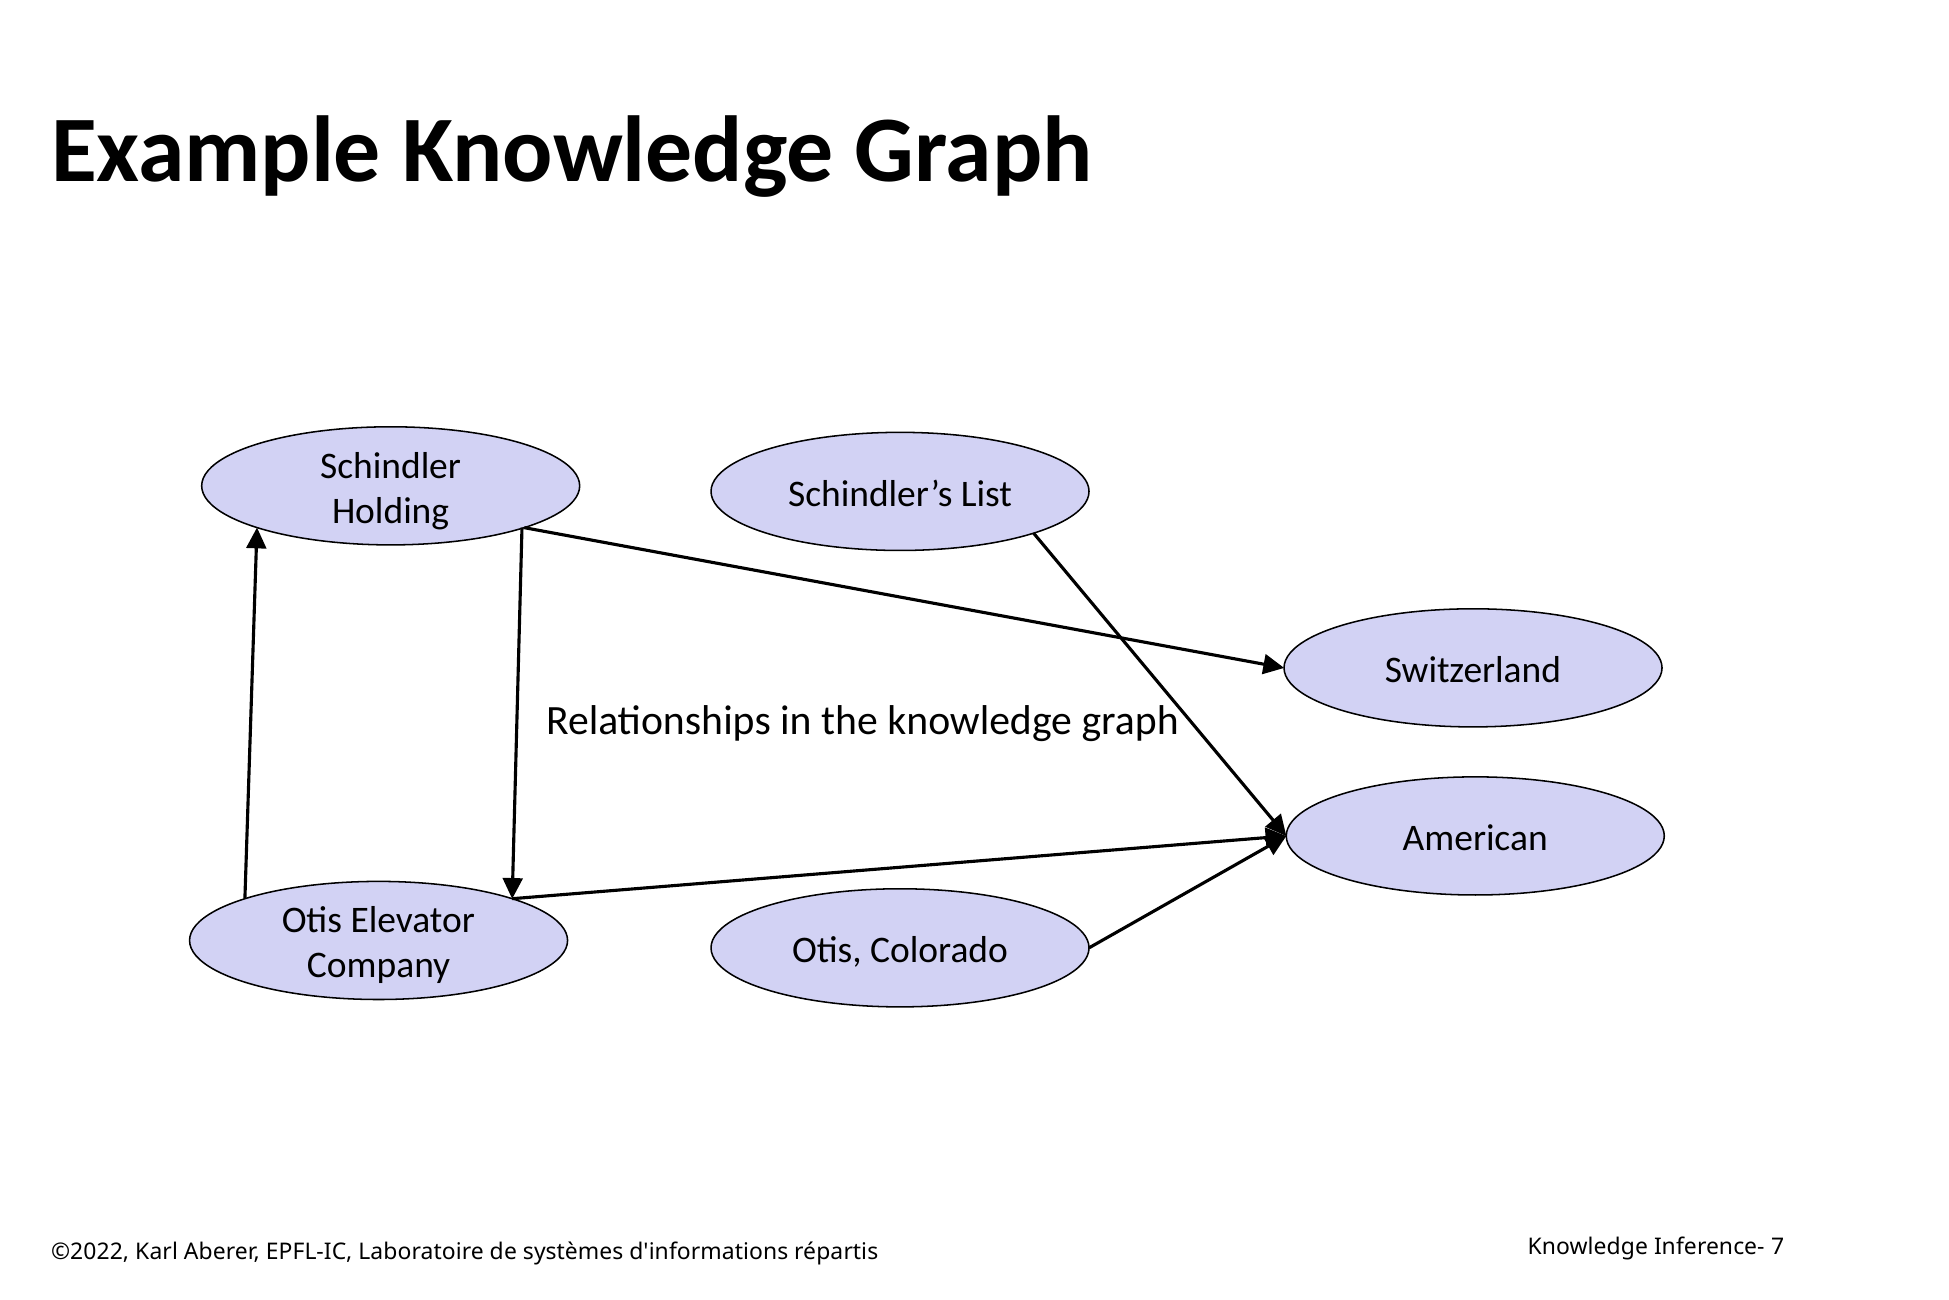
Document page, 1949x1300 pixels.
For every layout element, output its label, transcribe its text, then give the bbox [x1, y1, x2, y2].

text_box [511, 527, 523, 835]
title Example Knowledge Graph [32, 57, 1803, 232]
text_box Schindler Holding [201, 426, 580, 545]
text_box American [1291, 776, 1665, 895]
text_box Switzerland [1291, 608, 1663, 727]
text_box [523, 527, 1285, 669]
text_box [1033, 532, 1287, 837]
text_box Relationships in the knowledge graph [531, 685, 1028, 750]
text_box Otis Elevator Company [189, 881, 568, 1000]
footer ©2022, Karl Aberer, EPFL-IC, Laboratoire de systèmes d'informations répartis [32, 1227, 1284, 1271]
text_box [1088, 844, 1287, 949]
text_box Schindler’s List [711, 432, 1090, 526]
text_box Otis, Colorado [711, 908, 1088, 1007]
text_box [511, 835, 1083, 899]
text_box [244, 527, 258, 899]
